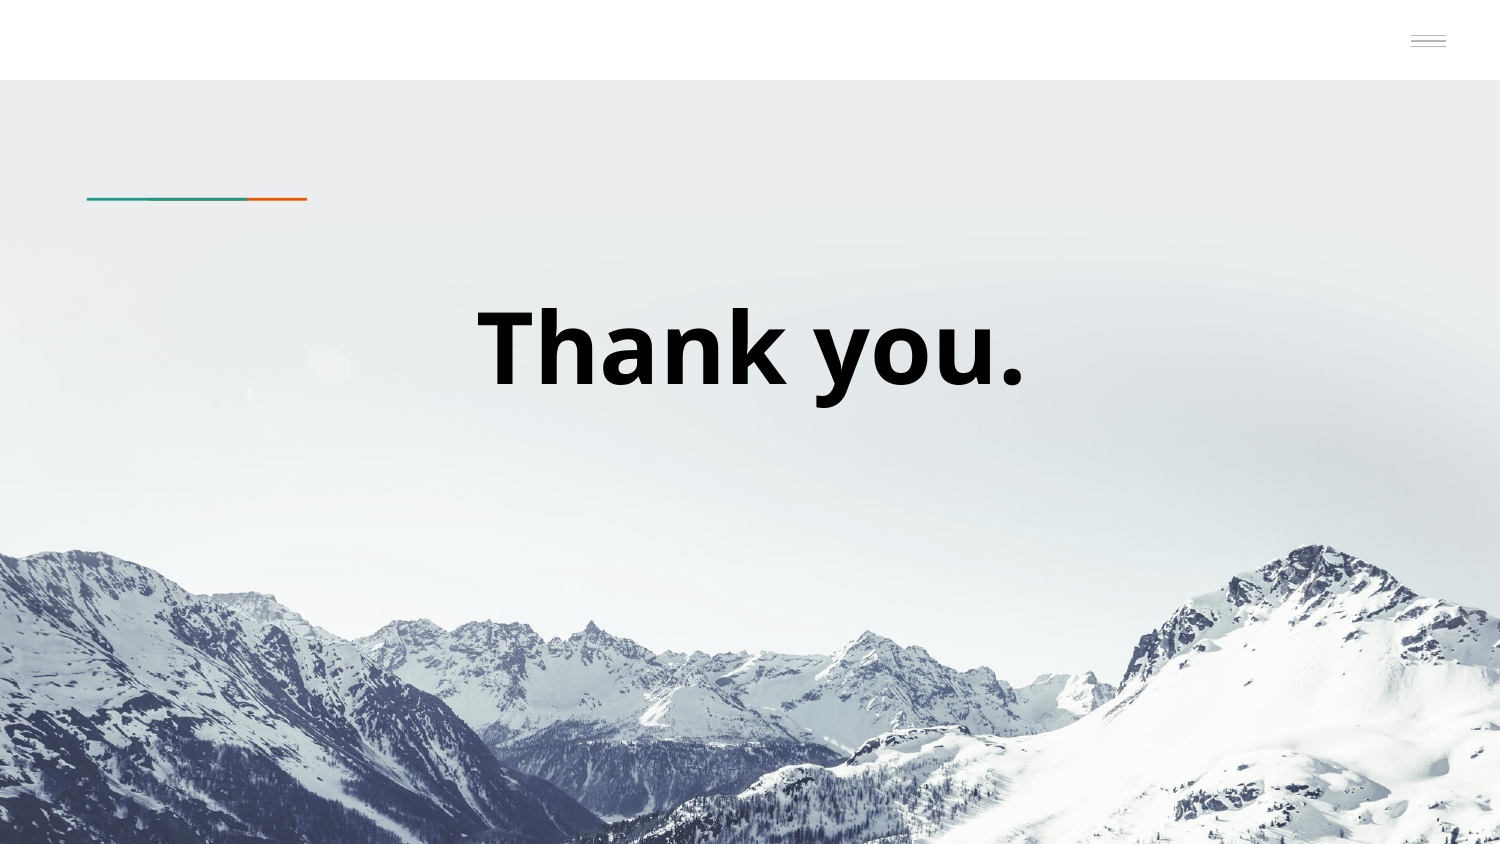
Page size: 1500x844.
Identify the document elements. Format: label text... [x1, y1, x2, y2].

title Thank you. [461, 269, 1078, 543]
picture [0, 80, 1500, 844]
